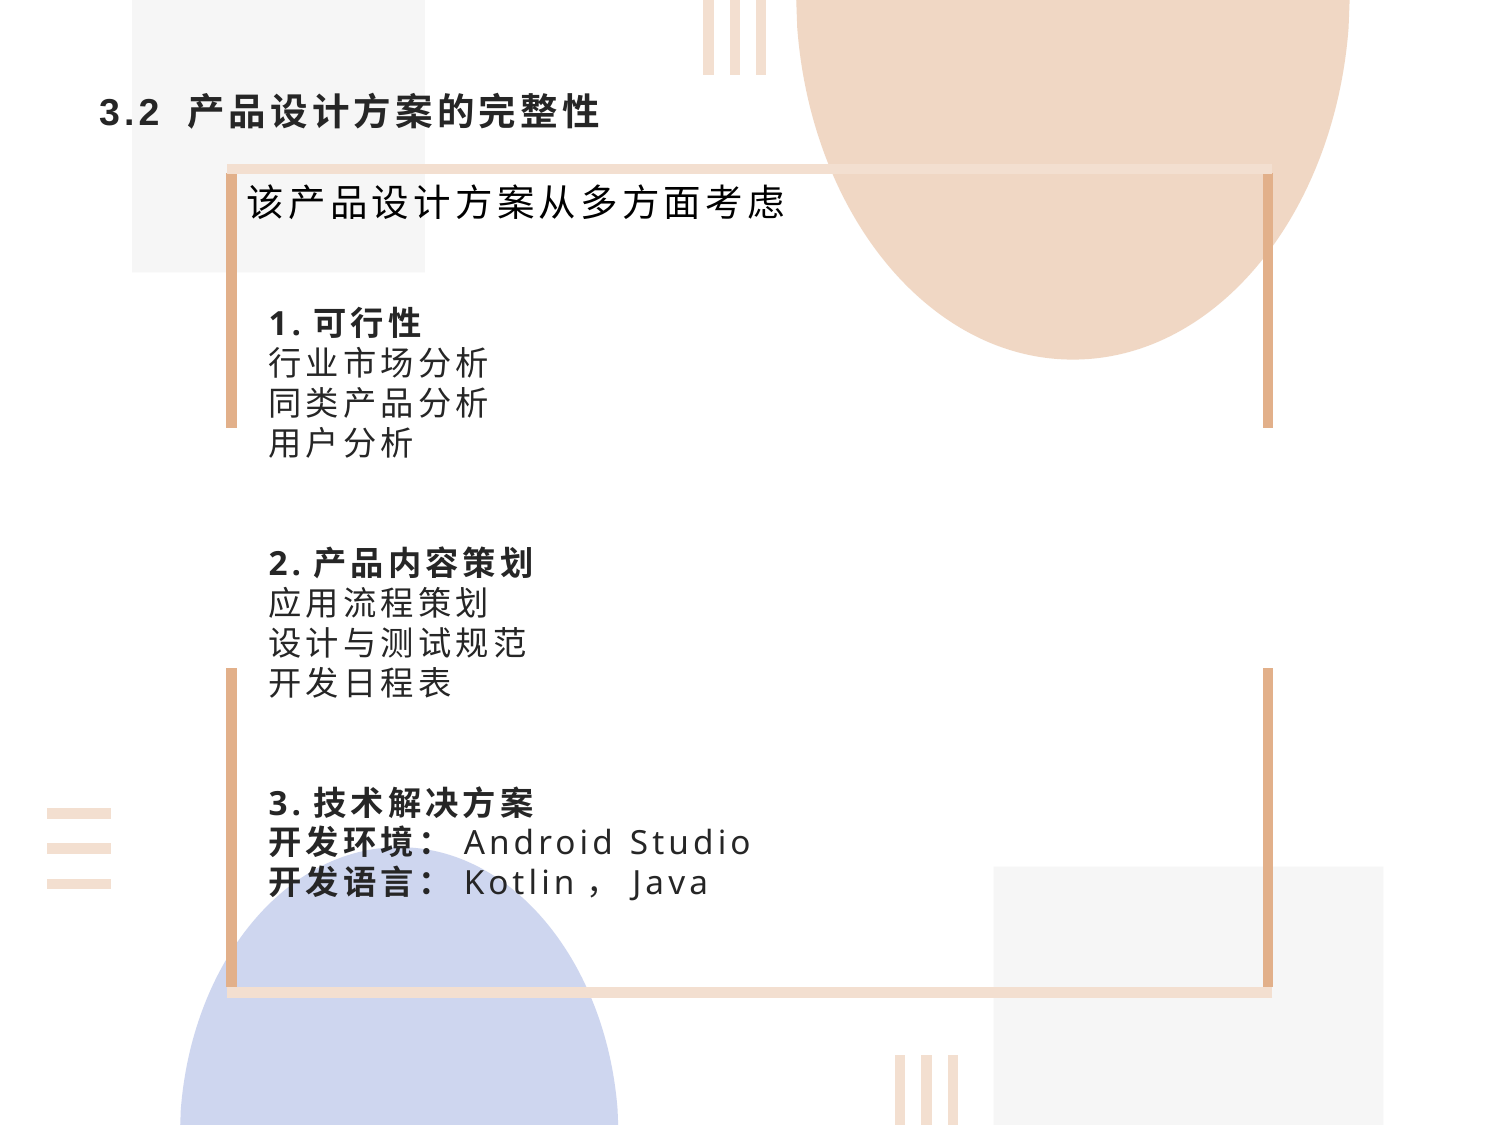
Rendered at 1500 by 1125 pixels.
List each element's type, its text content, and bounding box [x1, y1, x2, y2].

text_box 该产品设计方案从多方面考虑 [230, 172, 1269, 995]
text_box 1.可行性 行业市场分析 同类产品分析 用户分析 2.产品内容策划 应用流程策划 设计与测试规范 开发日程表 3.技术解决方案 开发环境：Android Studio 开发语言：Kotlin，Java [253, 255, 1246, 909]
title 3.2 产品设计方案的完整性 [82, 81, 1418, 137]
